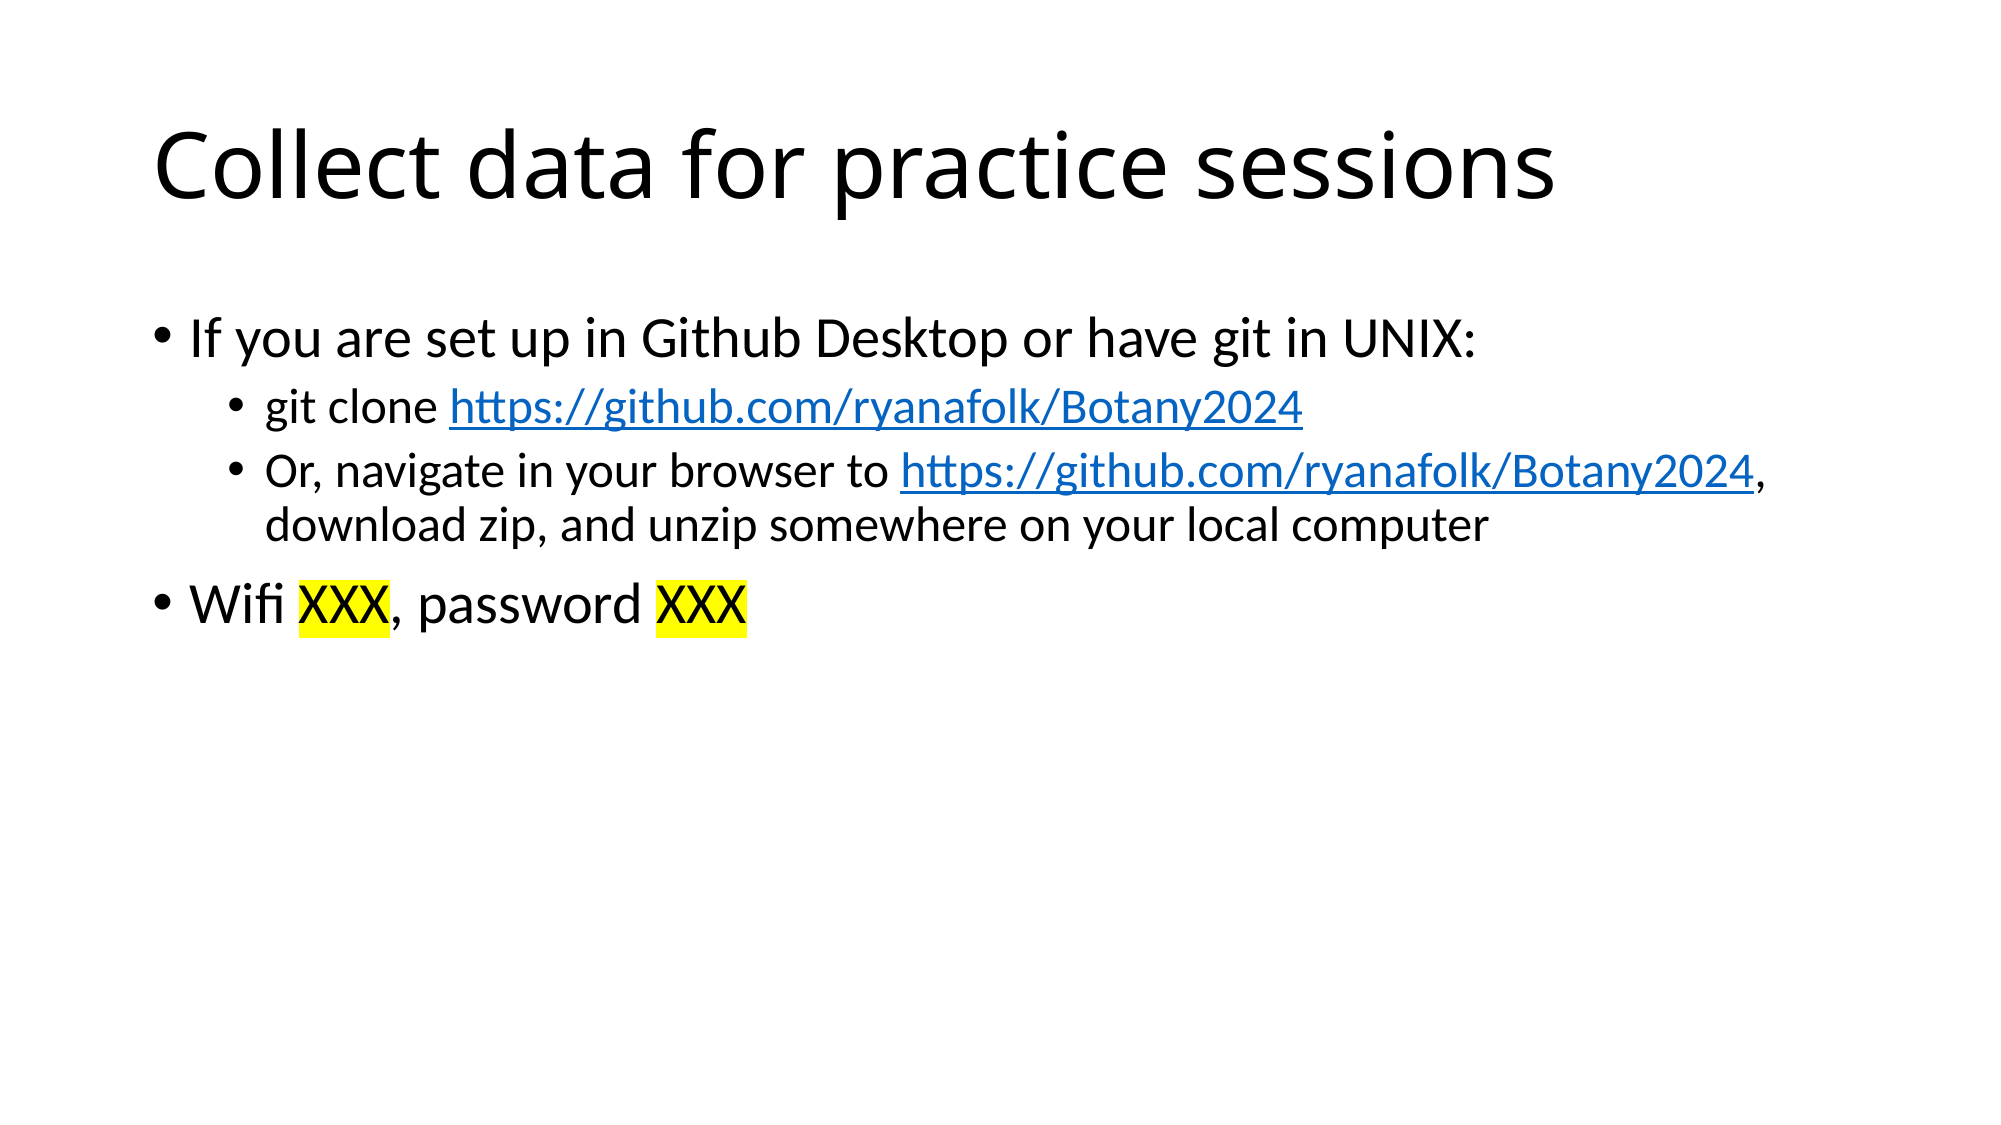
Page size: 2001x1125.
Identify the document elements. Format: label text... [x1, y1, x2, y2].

list If you are set up in Github Desktop or have git in UNIX: git clone https://github.com/ryanafolk/Botany2024 Or, navigate in your browser to https://github.com/ryanafolk/Botany2024, download zip, and unzip somewhere on your local computer Wifi XXX, password XXX [137, 299, 1863, 1014]
title Collect data for practice sessions [137, 59, 1863, 278]
